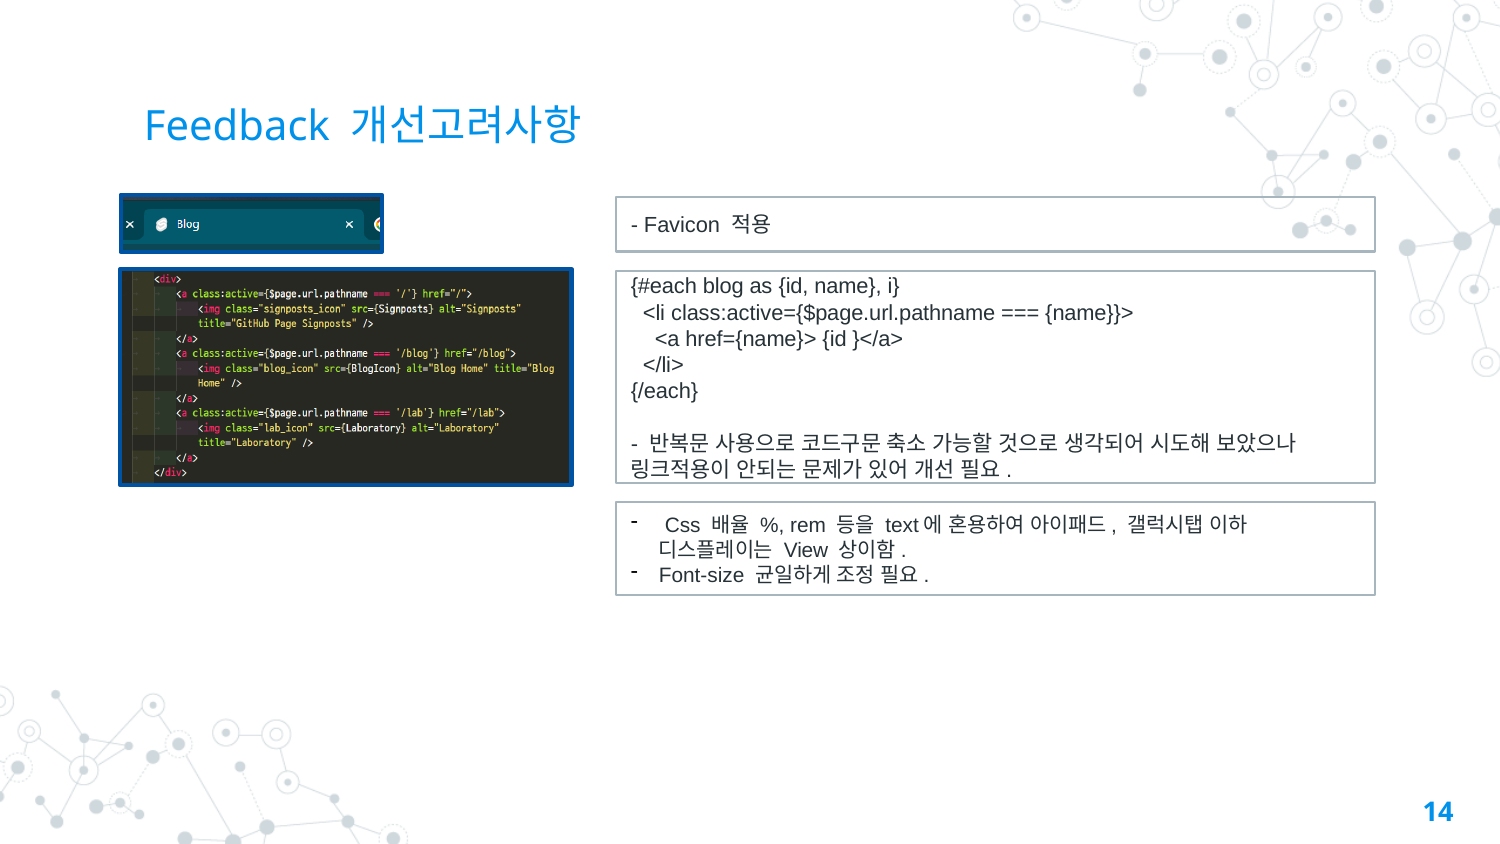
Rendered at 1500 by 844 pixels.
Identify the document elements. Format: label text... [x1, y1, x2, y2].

text_box Css 배율 %, rem 등을 text에 혼용하여 아이패드, 갤럭시탭 이하 디스플레이는 View 상이함. Font-size 균일하게 조정 필요. [614, 500, 1377, 597]
text_box Feedback 개선고려사항 [128, 48, 1372, 164]
slide_number 14 [1378, 779, 1469, 844]
text_box - Favicon 적용 [614, 195, 1377, 254]
picture [0, 0, 1500, 844]
text_box {#each blog as {id, name}, i} <li class:active={$page.url.pathname === {name}}> <a href={name}> {id }</a> </li> {/each} - 반복문 사용으로 코드구문 축소 가능할 것으로 생각되어 시도해 보았으나 링크적용이 안되는 문제가 있어 개선 필요. [614, 269, 1377, 485]
